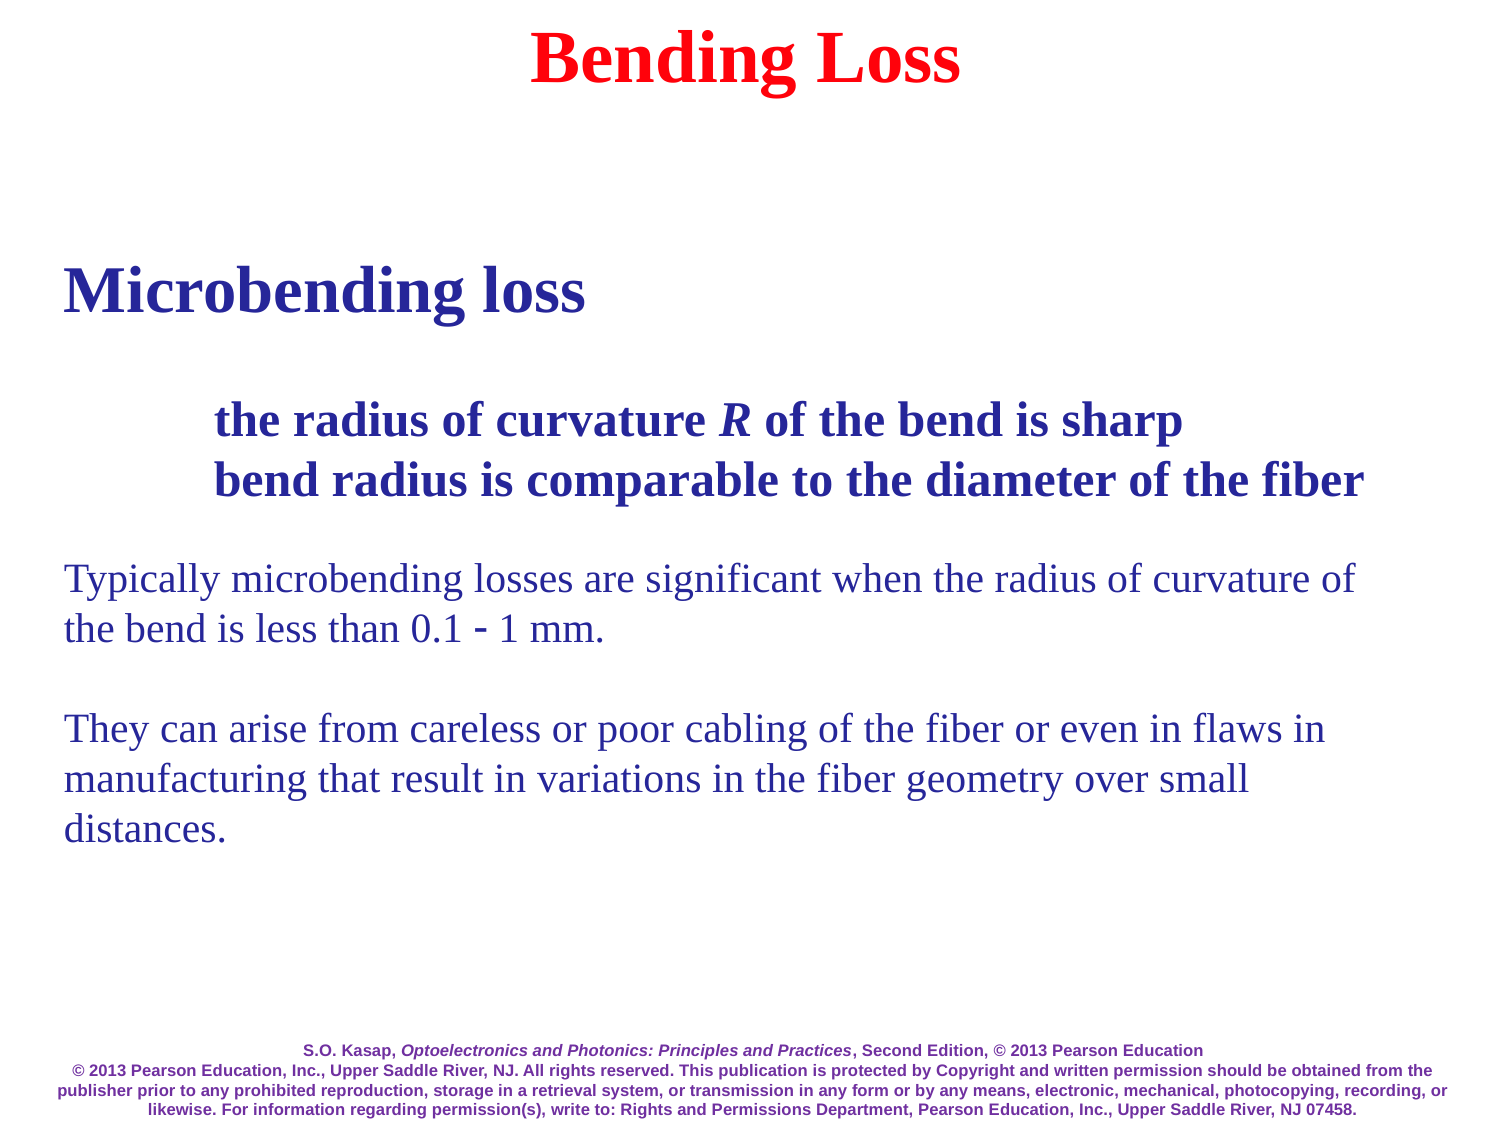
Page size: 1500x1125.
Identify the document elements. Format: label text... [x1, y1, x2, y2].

text_box Microbending loss the radius of curvature R of the bend is sharp bend radius is comparable to the diameter of the fiber Typically microbending losses are significant when the radius of curvature of the bend is less than 0.1 - 1 mm. They can arise from careless or poor cabling of the fiber or even in flaws in manufacturing that result in variations in the fiber geometry over small distances. [48, 238, 1385, 859]
title Bending Loss [109, 0, 1385, 101]
